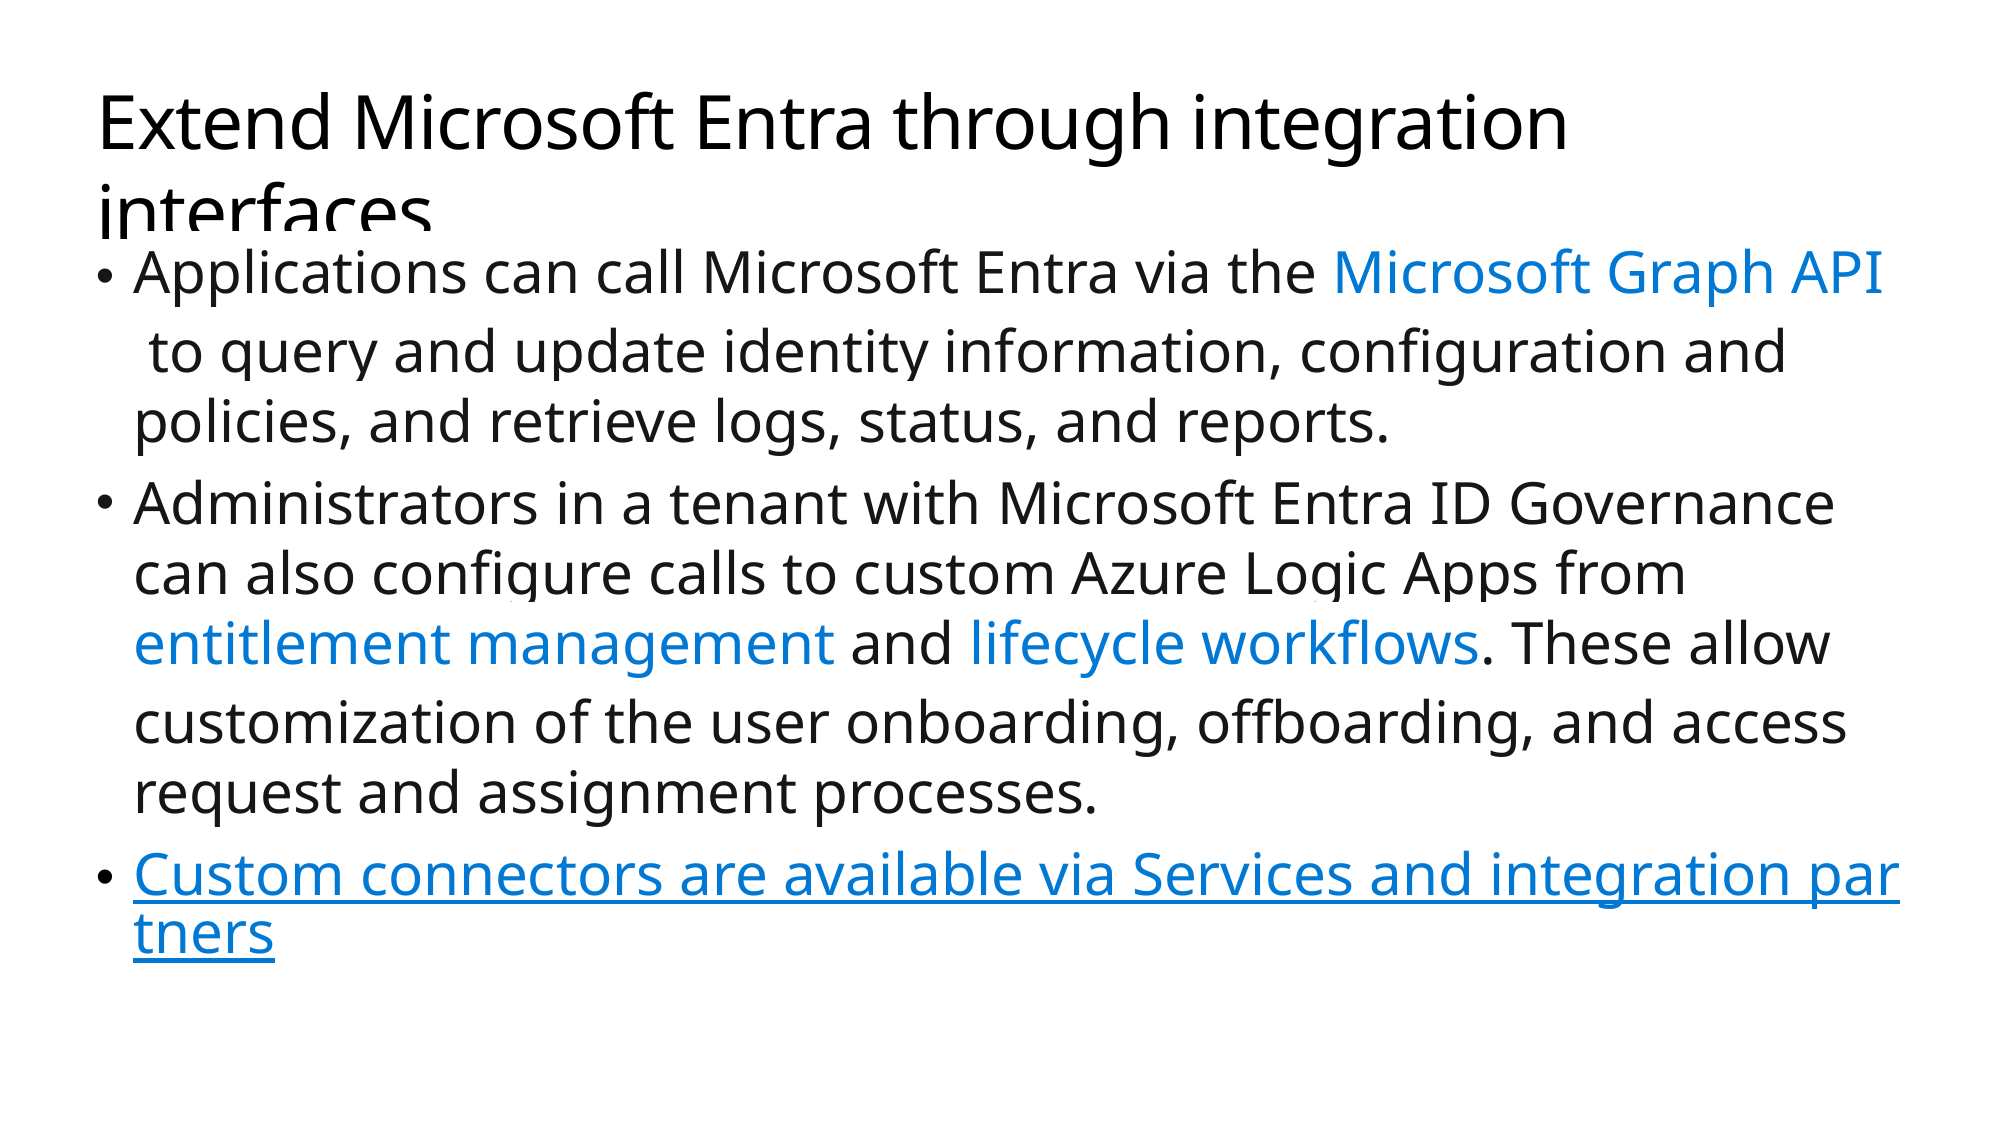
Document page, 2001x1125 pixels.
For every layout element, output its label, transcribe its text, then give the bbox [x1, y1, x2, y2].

title Extend Microsoft Entra through integration interfaces [96, 75, 1904, 166]
list Applications can call Microsoft Entra via the Microsoft Graph API to query and update identity information, configuration and policies, and retrieve logs, status, and reports. Administrators in a tenant with Microsoft Entra ID Governance can also configure calls to custom Azure Logic Apps from entitlement management and lifecycle workflows. These allow customization of the user onboarding, offboarding, and access request and assignment processes. Custom connectors are available via Services and integration partners [95, 235, 1904, 1056]
